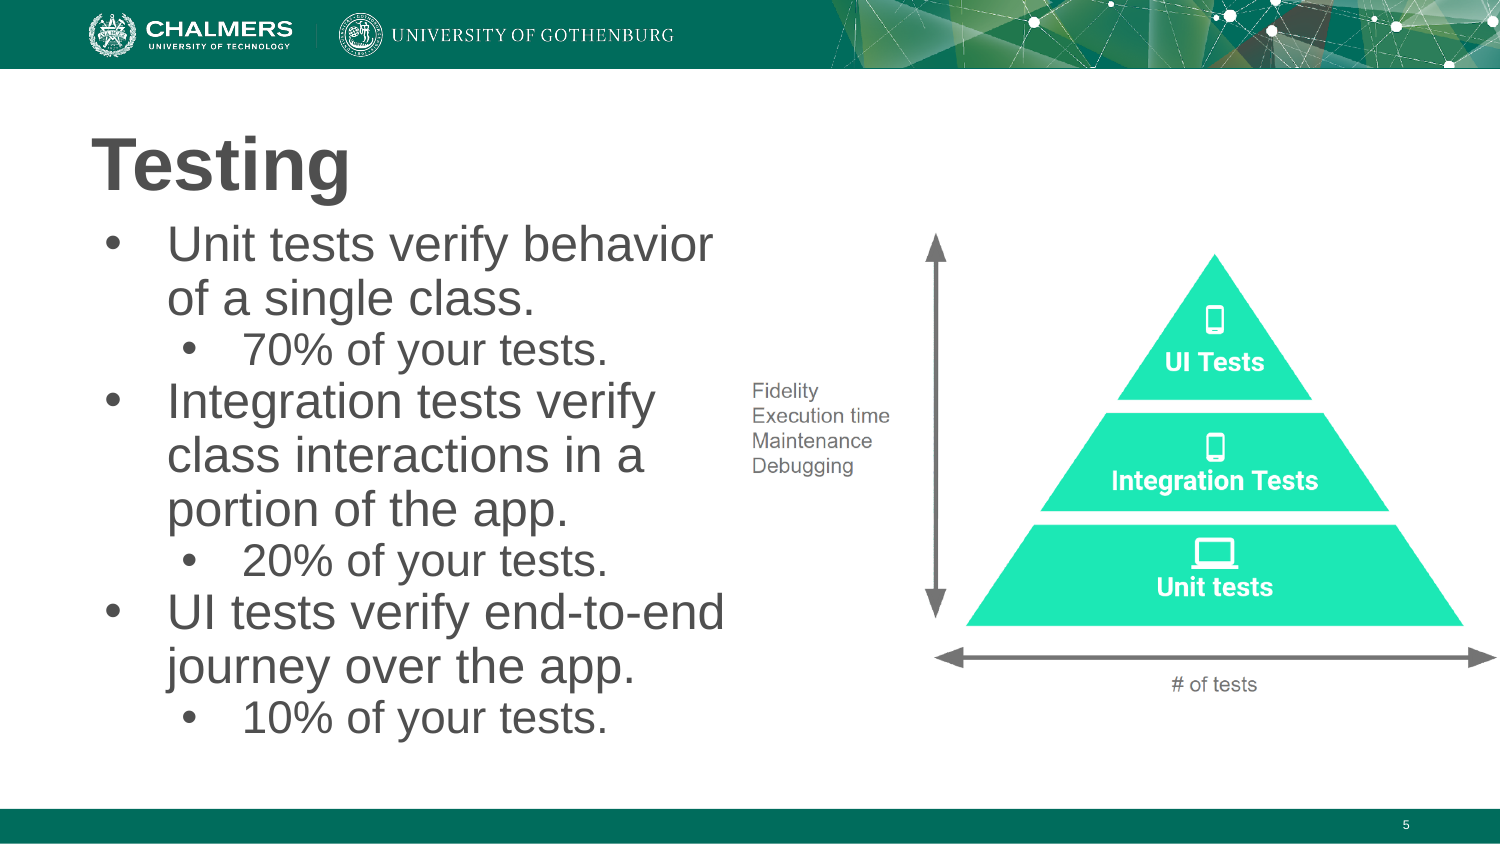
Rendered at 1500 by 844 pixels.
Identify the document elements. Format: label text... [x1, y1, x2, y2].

list Unit tests verify behavior of a single class. 70% of your tests. Integration tests verify class interactions in a portion of the app. 20% of your tests. UI tests verify end-to-end journey over the app. 10% of your tests. [76, 210, 750, 782]
title Testing [76, 100, 1425, 211]
picture [749, 230, 1500, 694]
picture [759, 0, 1500, 68]
picture [64, 0, 696, 85]
slide_number ‹#› [1074, 809, 1425, 844]
